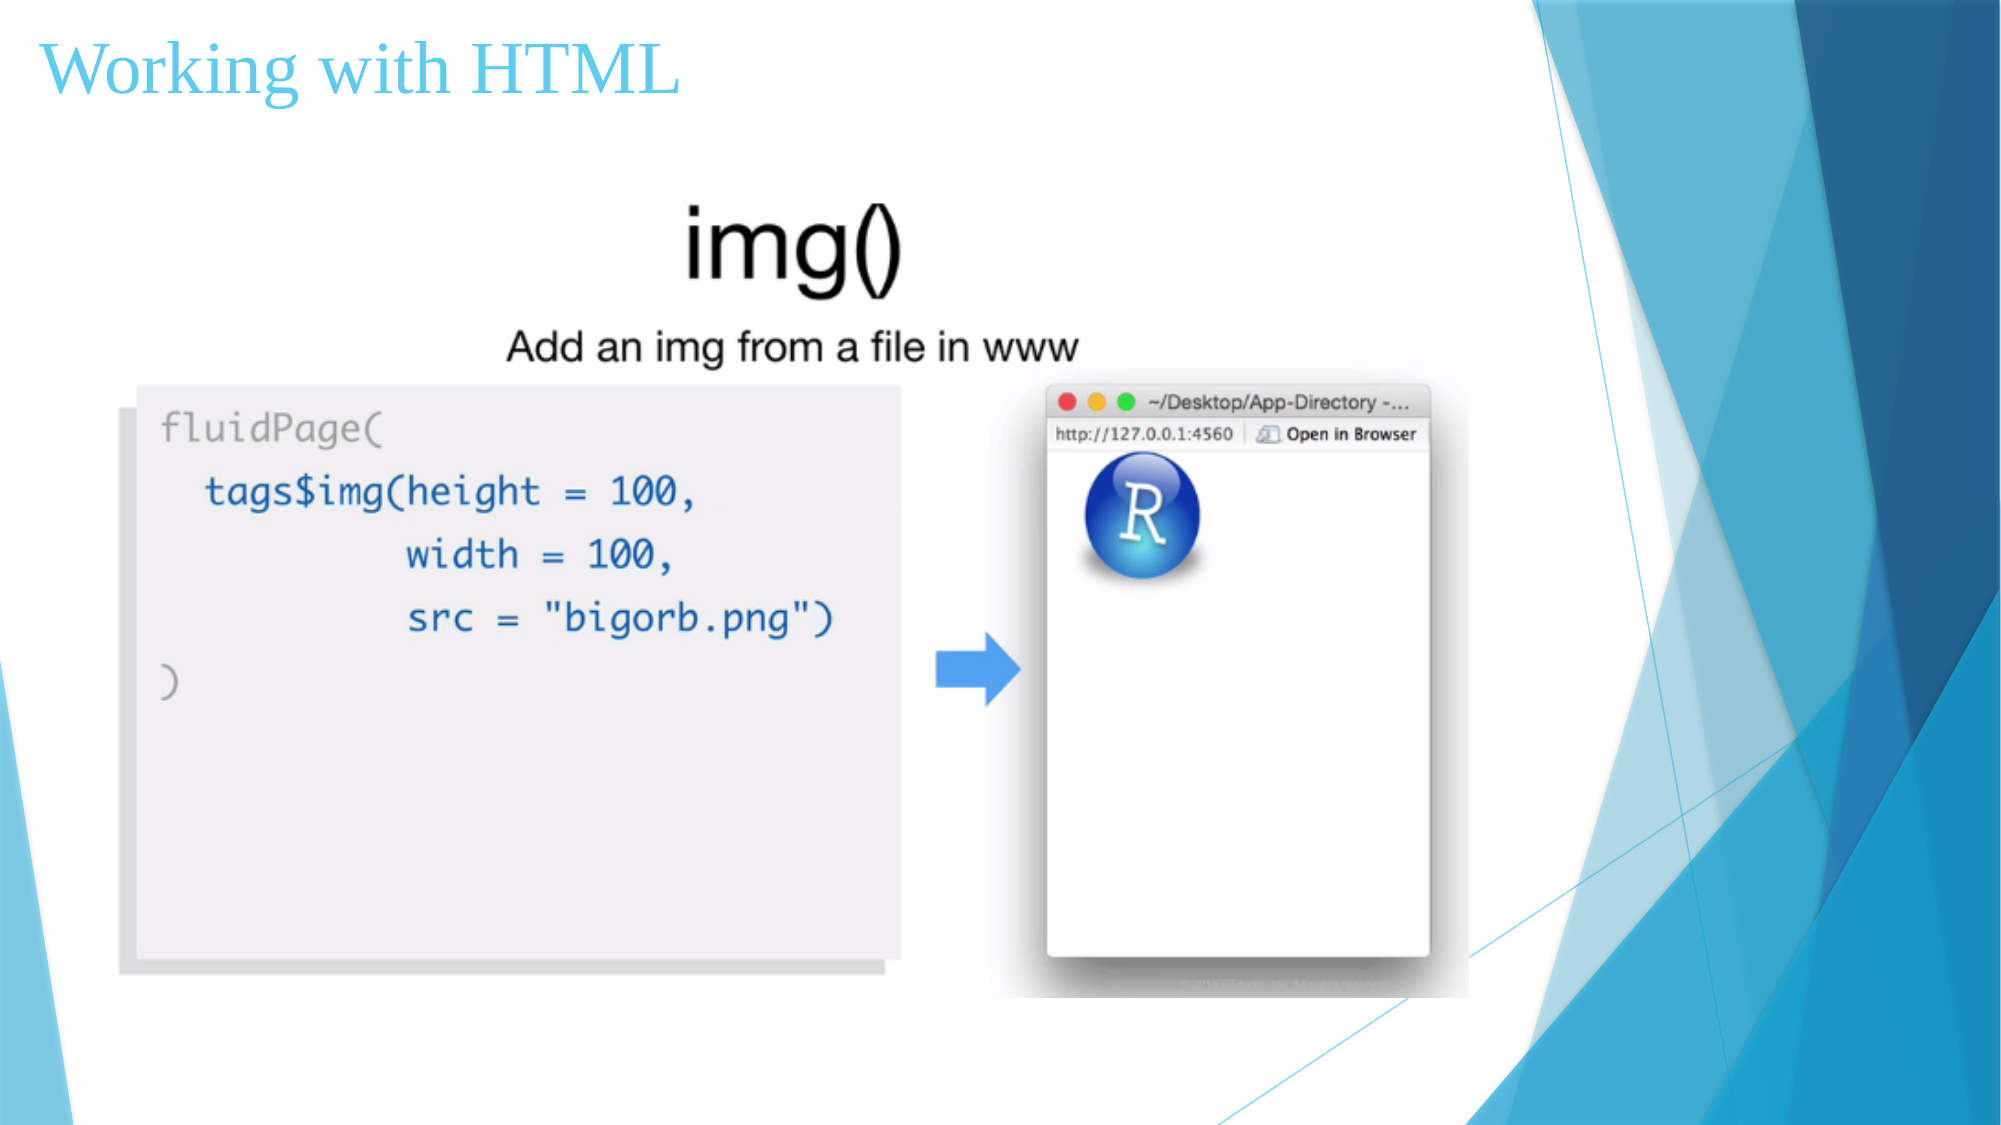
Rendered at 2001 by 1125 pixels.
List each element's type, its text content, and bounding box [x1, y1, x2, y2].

picture [72, 179, 1470, 998]
title Working with HTML [24, 11, 1435, 131]
